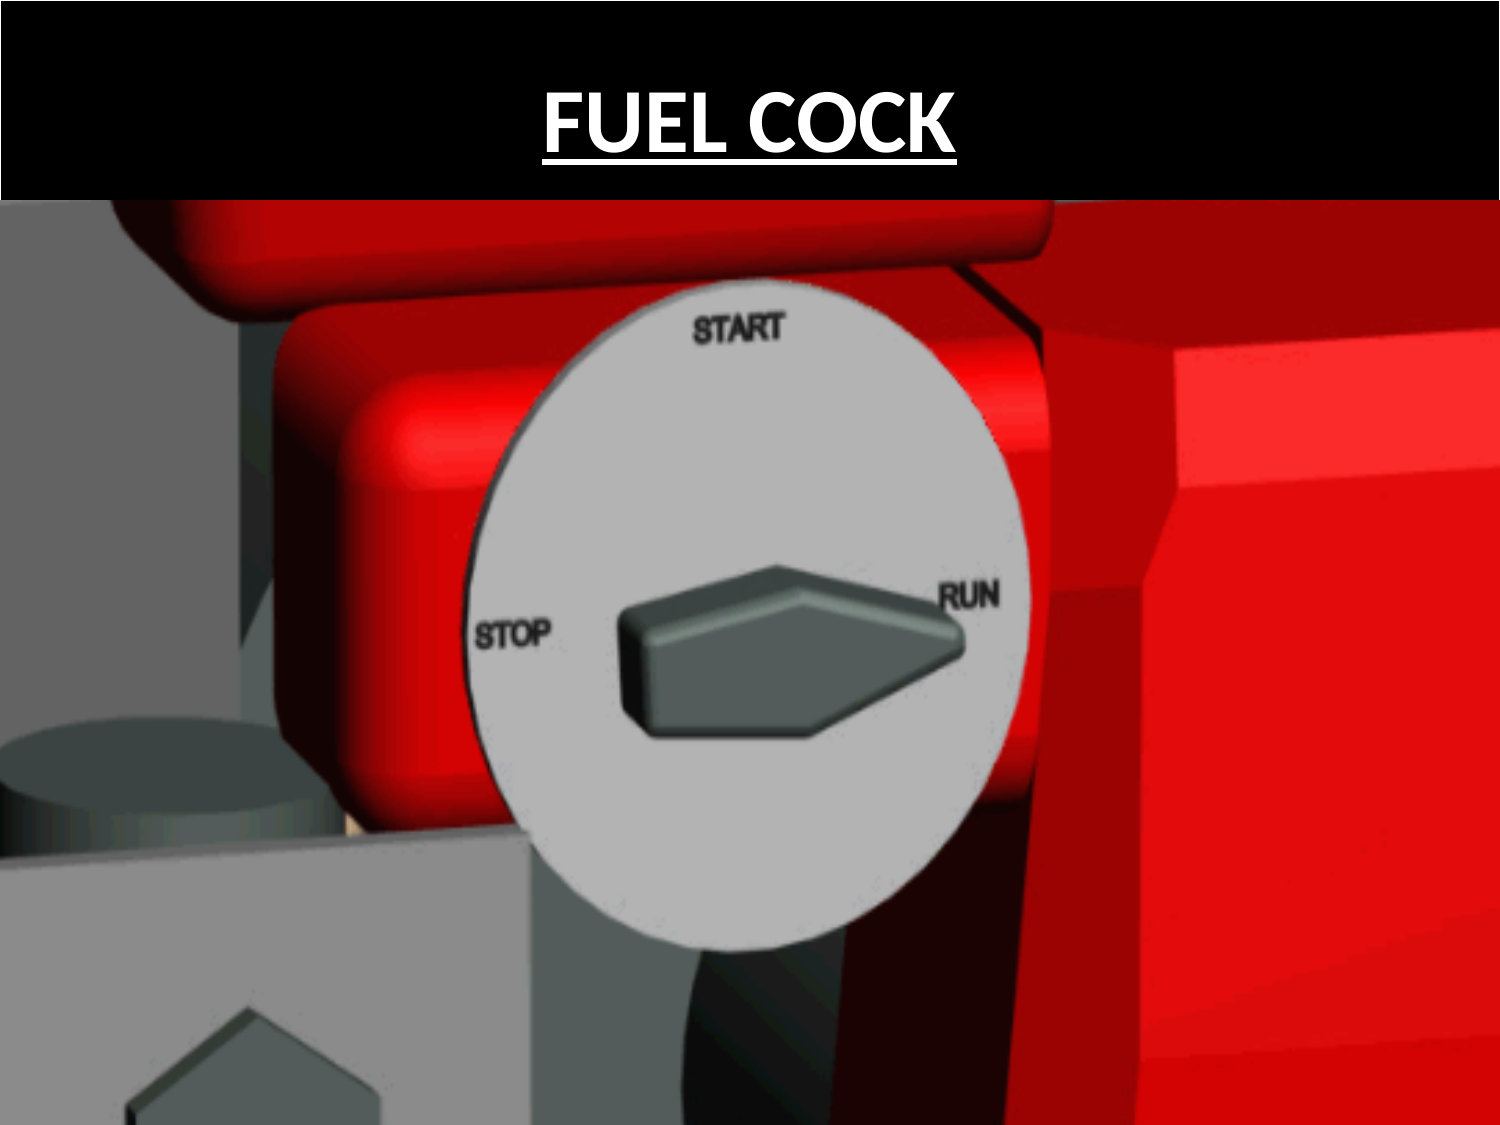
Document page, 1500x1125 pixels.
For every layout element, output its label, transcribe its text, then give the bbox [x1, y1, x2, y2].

title FUEL COCK [0, 0, 1500, 199]
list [0, 199, 1500, 1125]
